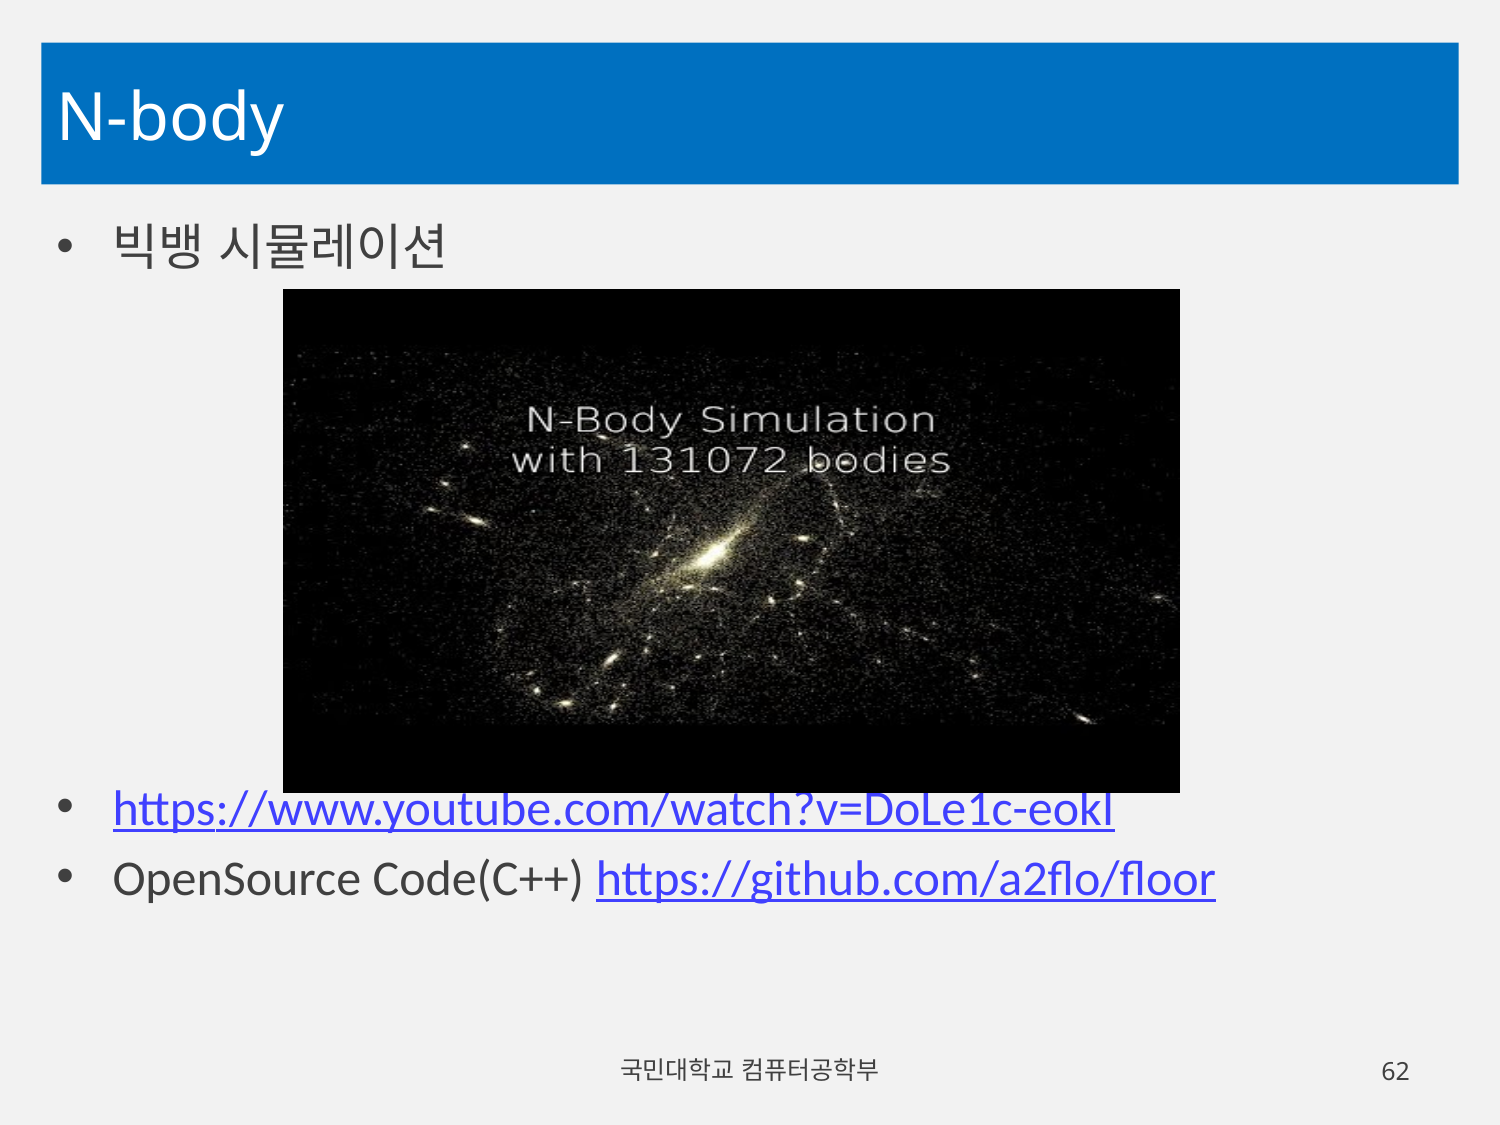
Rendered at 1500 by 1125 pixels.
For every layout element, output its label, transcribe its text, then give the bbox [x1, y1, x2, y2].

slide_number 62 [1074, 1042, 1425, 1103]
title N-body [41, 42, 1459, 185]
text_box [282, 288, 1181, 794]
footer 국민대학교 컴퓨터공학부 [466, 1042, 1034, 1103]
list 빅뱅 시뮬레이션 https://www.youtube.com/watch?v=DoLe1c-eokI OpenSource Code(C++) https://github.com/a2flo/floor [41, 208, 1459, 1000]
